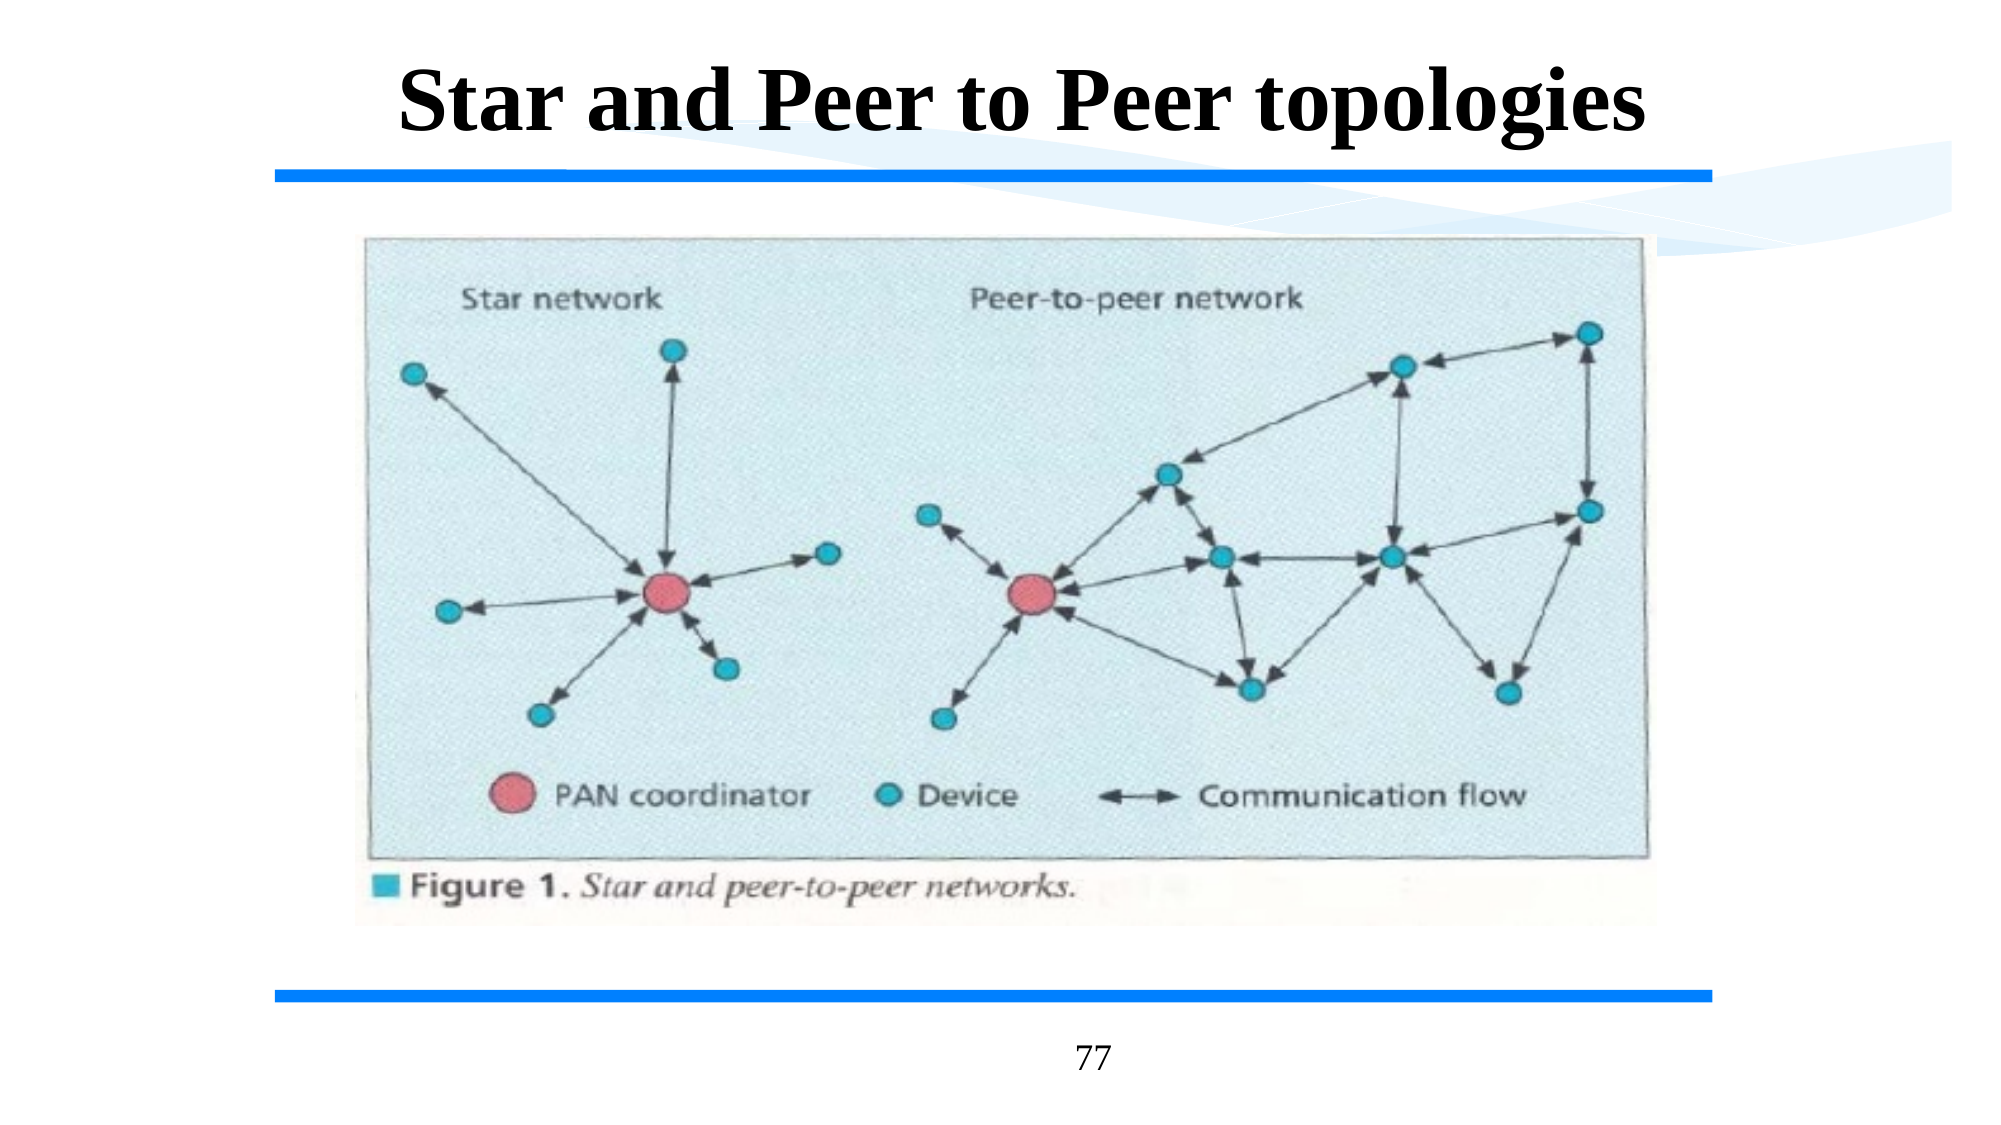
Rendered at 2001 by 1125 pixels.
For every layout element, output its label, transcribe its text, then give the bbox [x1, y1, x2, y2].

title Star and Peer to Peer topologies [332, 0, 1692, 175]
title Star and Peer to Peer topologies [332, 176, 1692, 188]
slide_number 77 [872, 1025, 1128, 1086]
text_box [355, 234, 1657, 926]
